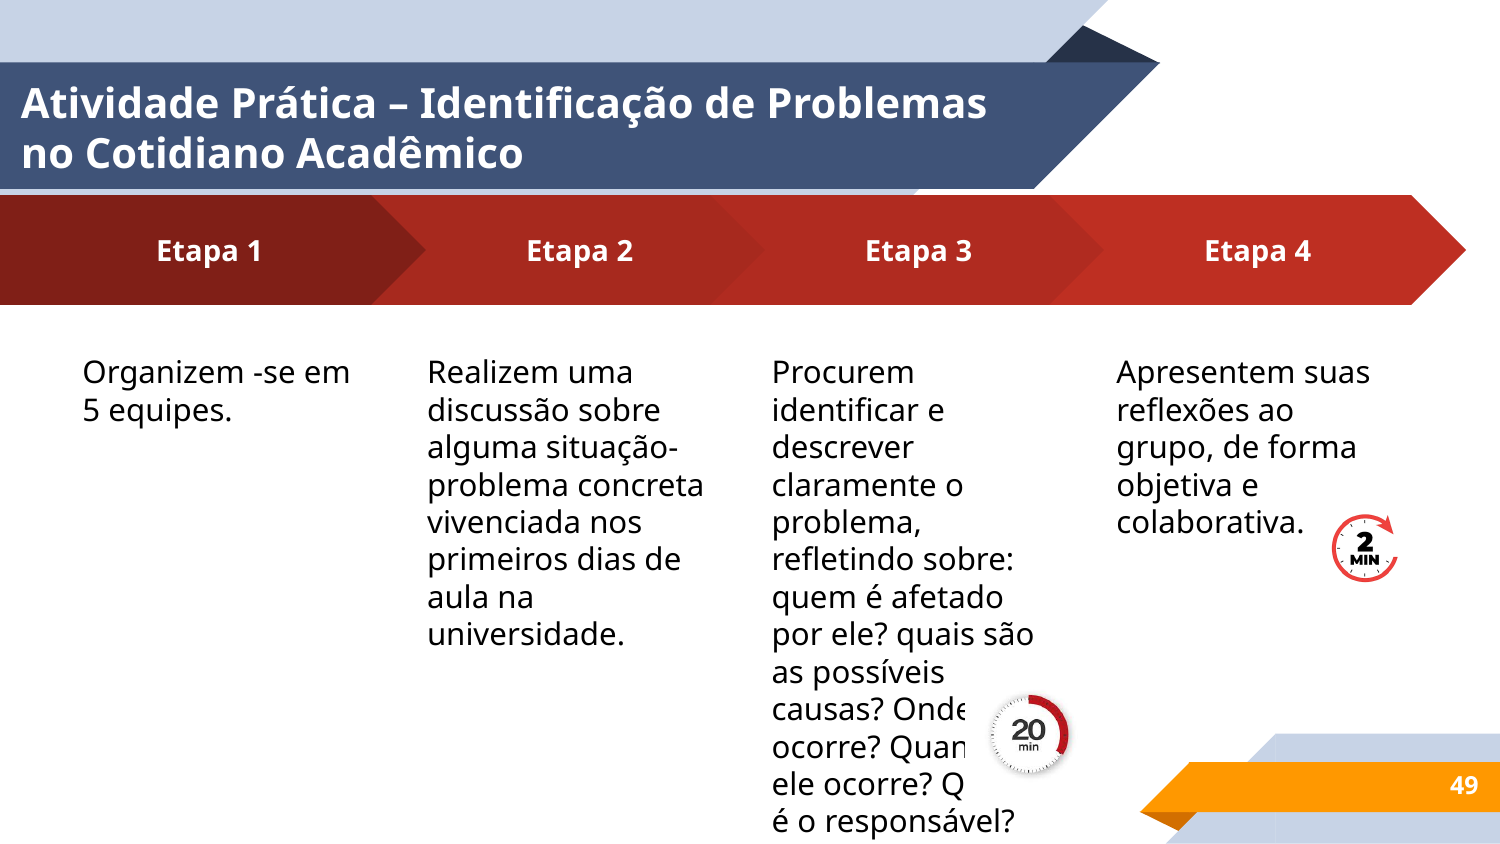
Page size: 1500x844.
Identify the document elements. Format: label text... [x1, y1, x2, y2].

picture [965, 671, 1092, 798]
picture [1306, 490, 1422, 606]
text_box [0, 194, 369, 767]
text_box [710, 194, 1048, 767]
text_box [1049, 194, 1467, 767]
slide_number ‹#› [1249, 760, 1494, 813]
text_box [371, 194, 708, 767]
title Atividade Prática – Identificação de Problemas no Cotidiano Acadêmico [5, 64, 1035, 190]
